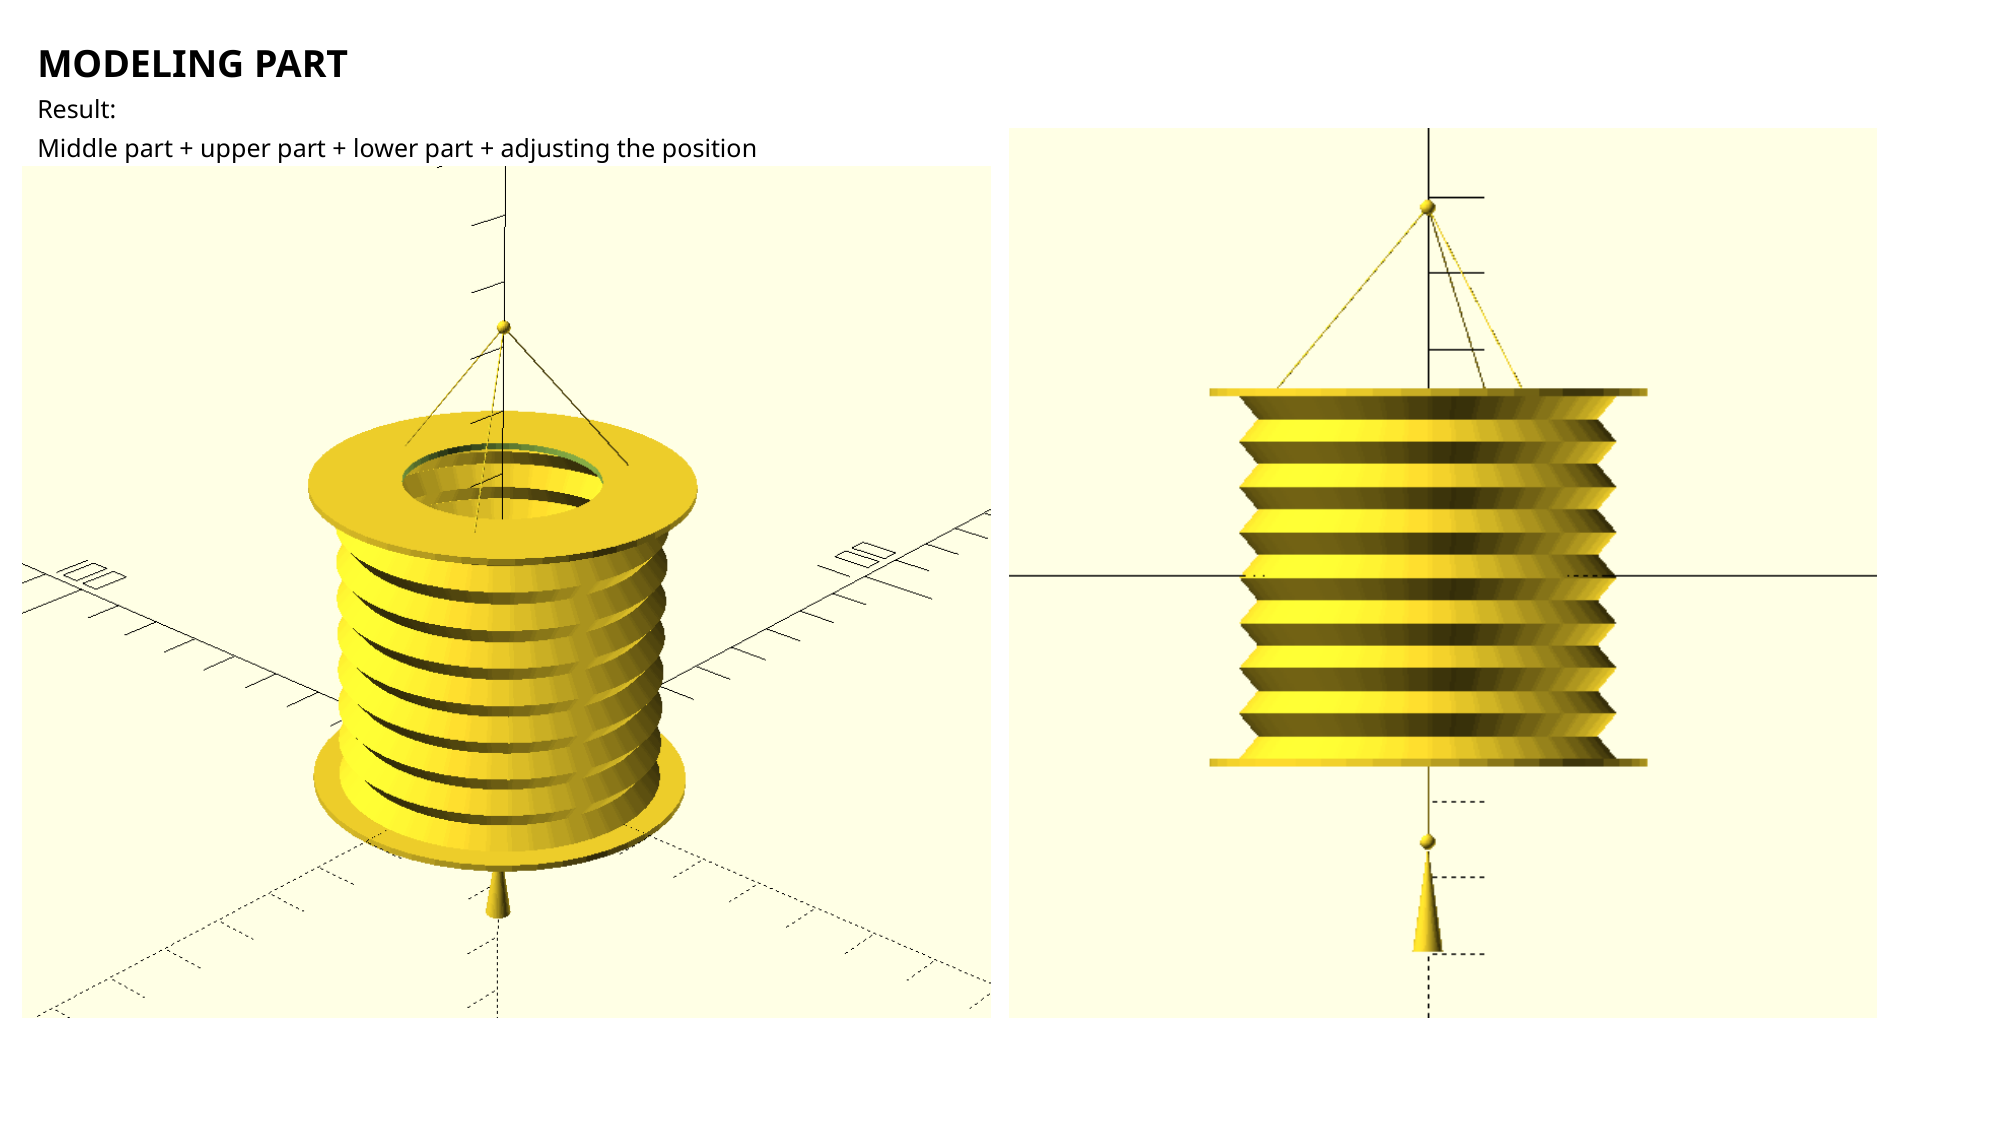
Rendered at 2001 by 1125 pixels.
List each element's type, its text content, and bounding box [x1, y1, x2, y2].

picture [22, 166, 991, 1018]
picture [1009, 127, 1877, 1018]
text_box MODELING PART Result: Middle part + upper part + lower part + adjusting the position [22, 19, 1984, 814]
